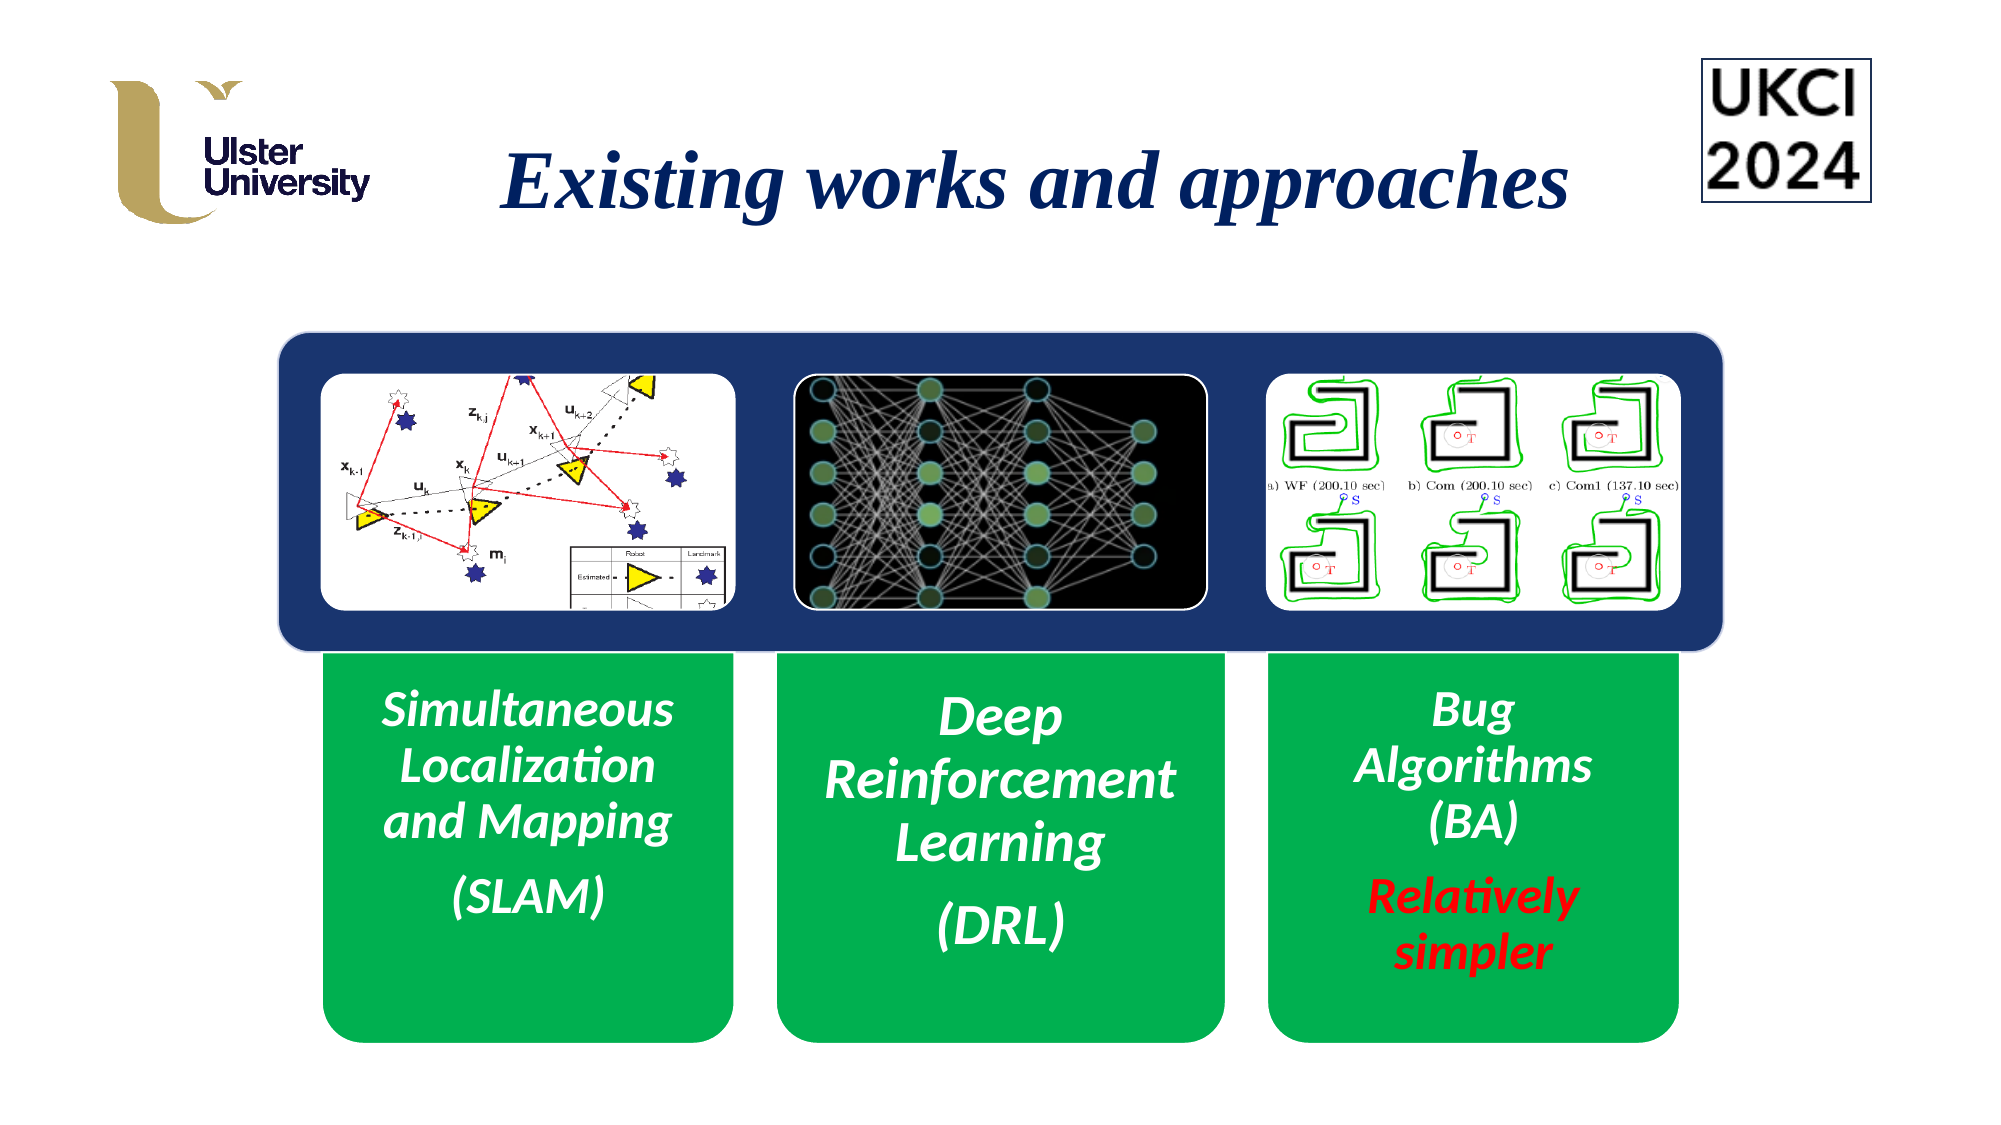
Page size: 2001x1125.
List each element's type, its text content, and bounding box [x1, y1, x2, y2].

text_box [1701, 58, 1872, 203]
picture [109, 81, 370, 224]
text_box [277, 331, 1724, 1044]
title Existing works and approaches [456, 91, 1616, 235]
